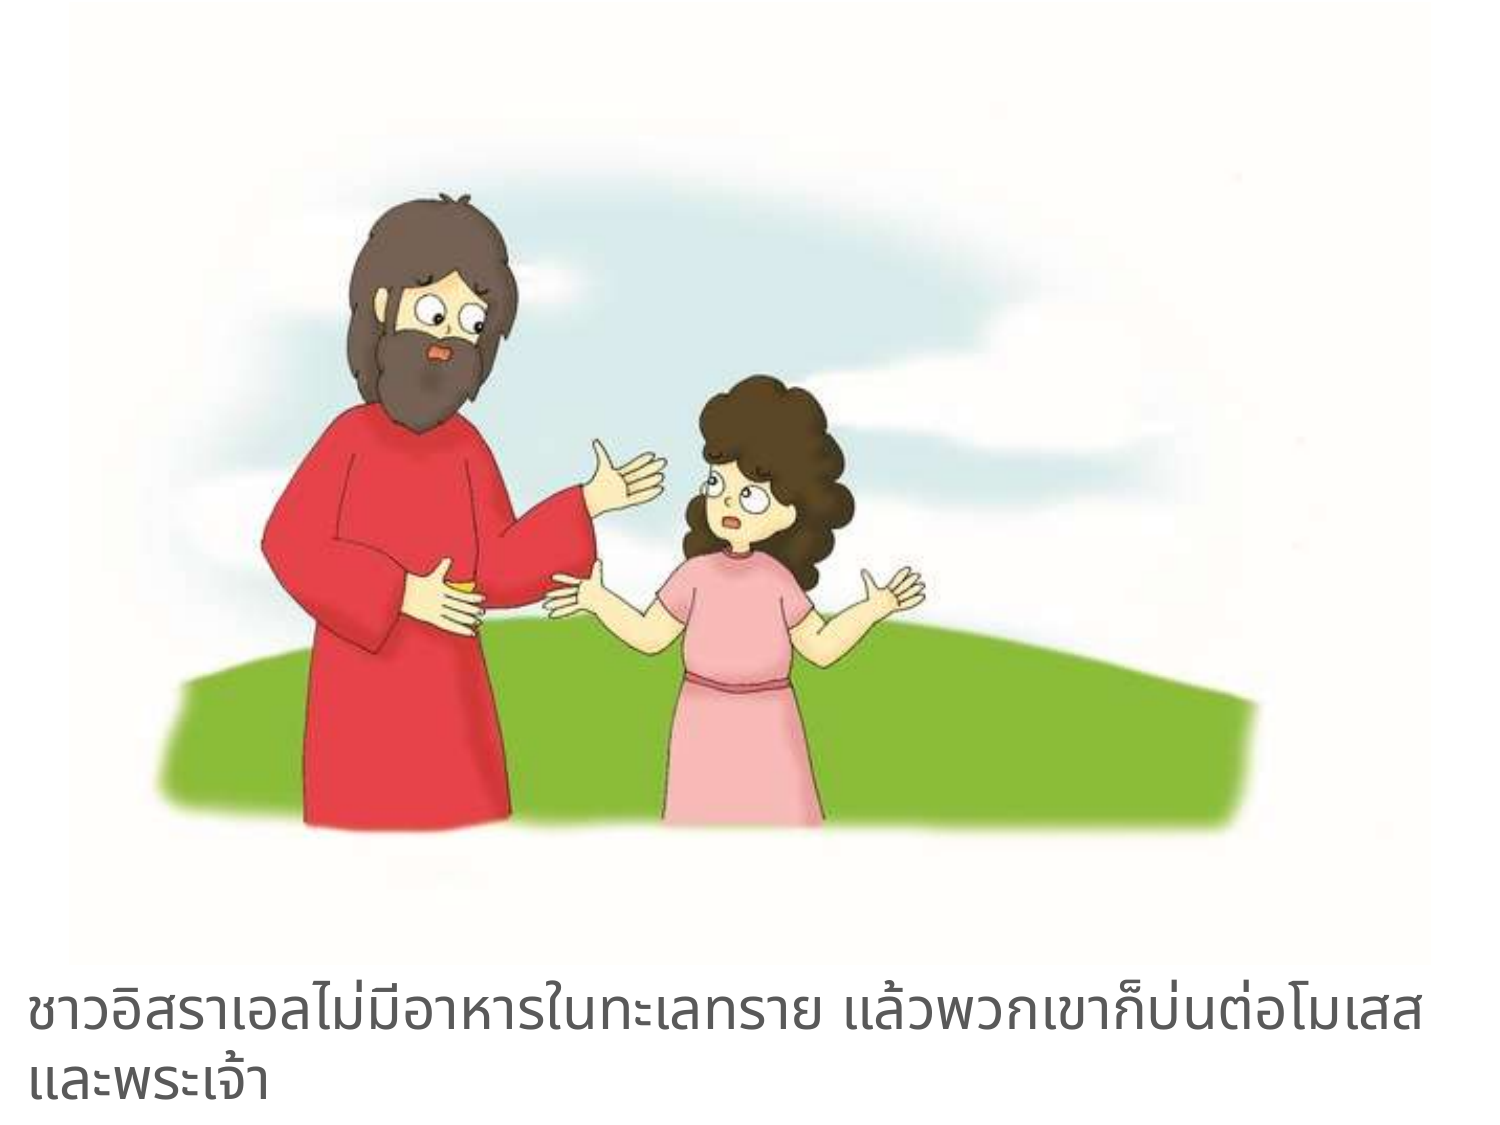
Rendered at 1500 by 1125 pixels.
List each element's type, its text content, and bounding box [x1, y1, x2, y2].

picture [69, 1, 1431, 965]
text_box ชาวอิสราเอลไม่มีอาหารในทะเลทราย แล้วพวกเขาก็บ่นต่อโมเสสและพระเจ้า [11, 964, 1483, 1119]
